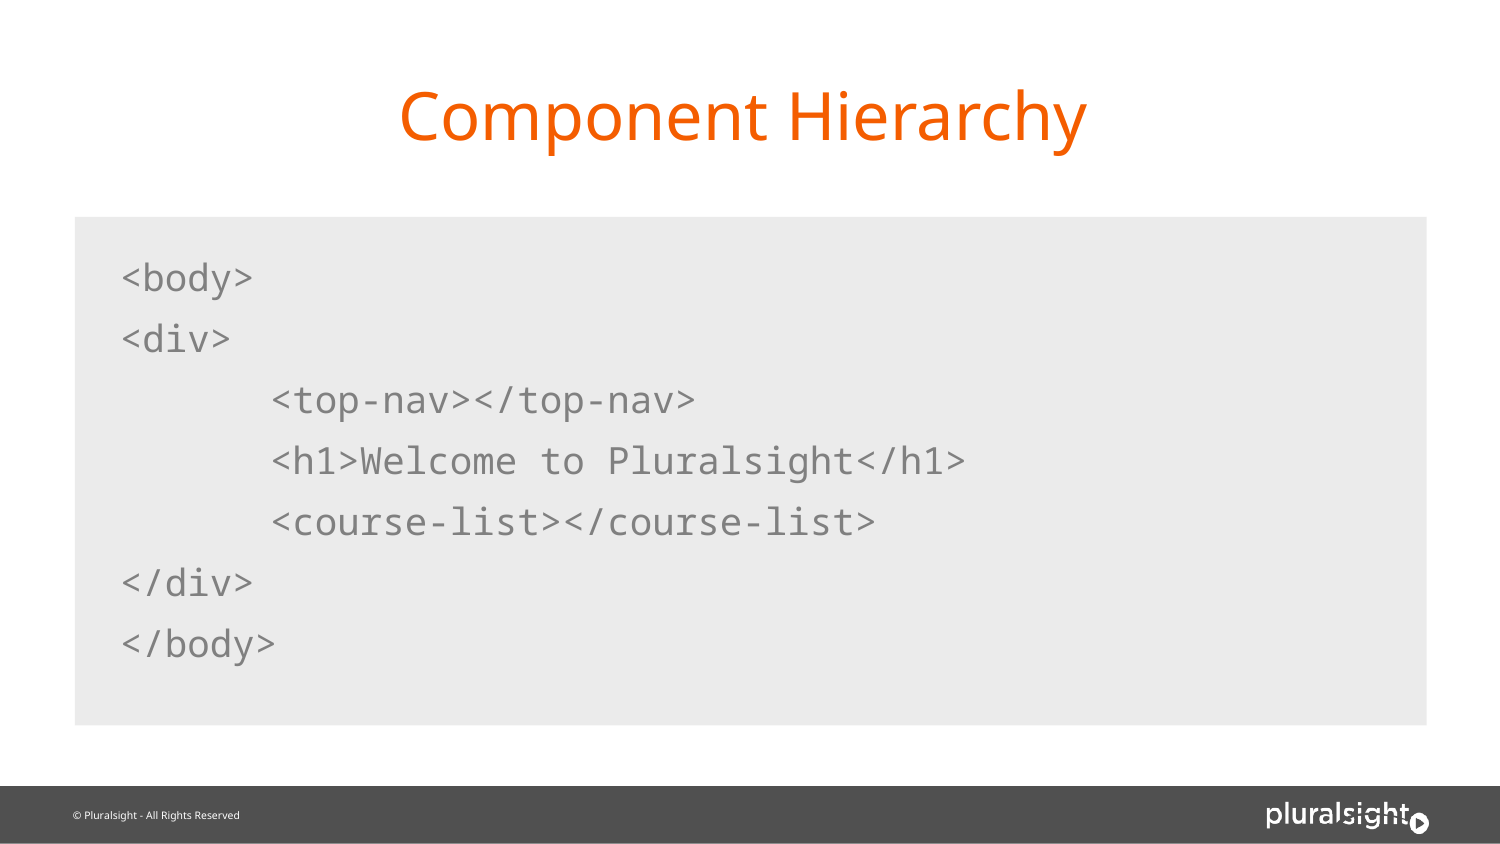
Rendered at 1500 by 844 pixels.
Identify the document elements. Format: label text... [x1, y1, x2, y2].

list <body> <div> <top-nav></top-nav> <h1>Welcome to Pluralsight</h1> <course-list></course-list> </div> </body> [74, 216, 1427, 726]
title Component Hierarchy [74, 23, 1427, 216]
